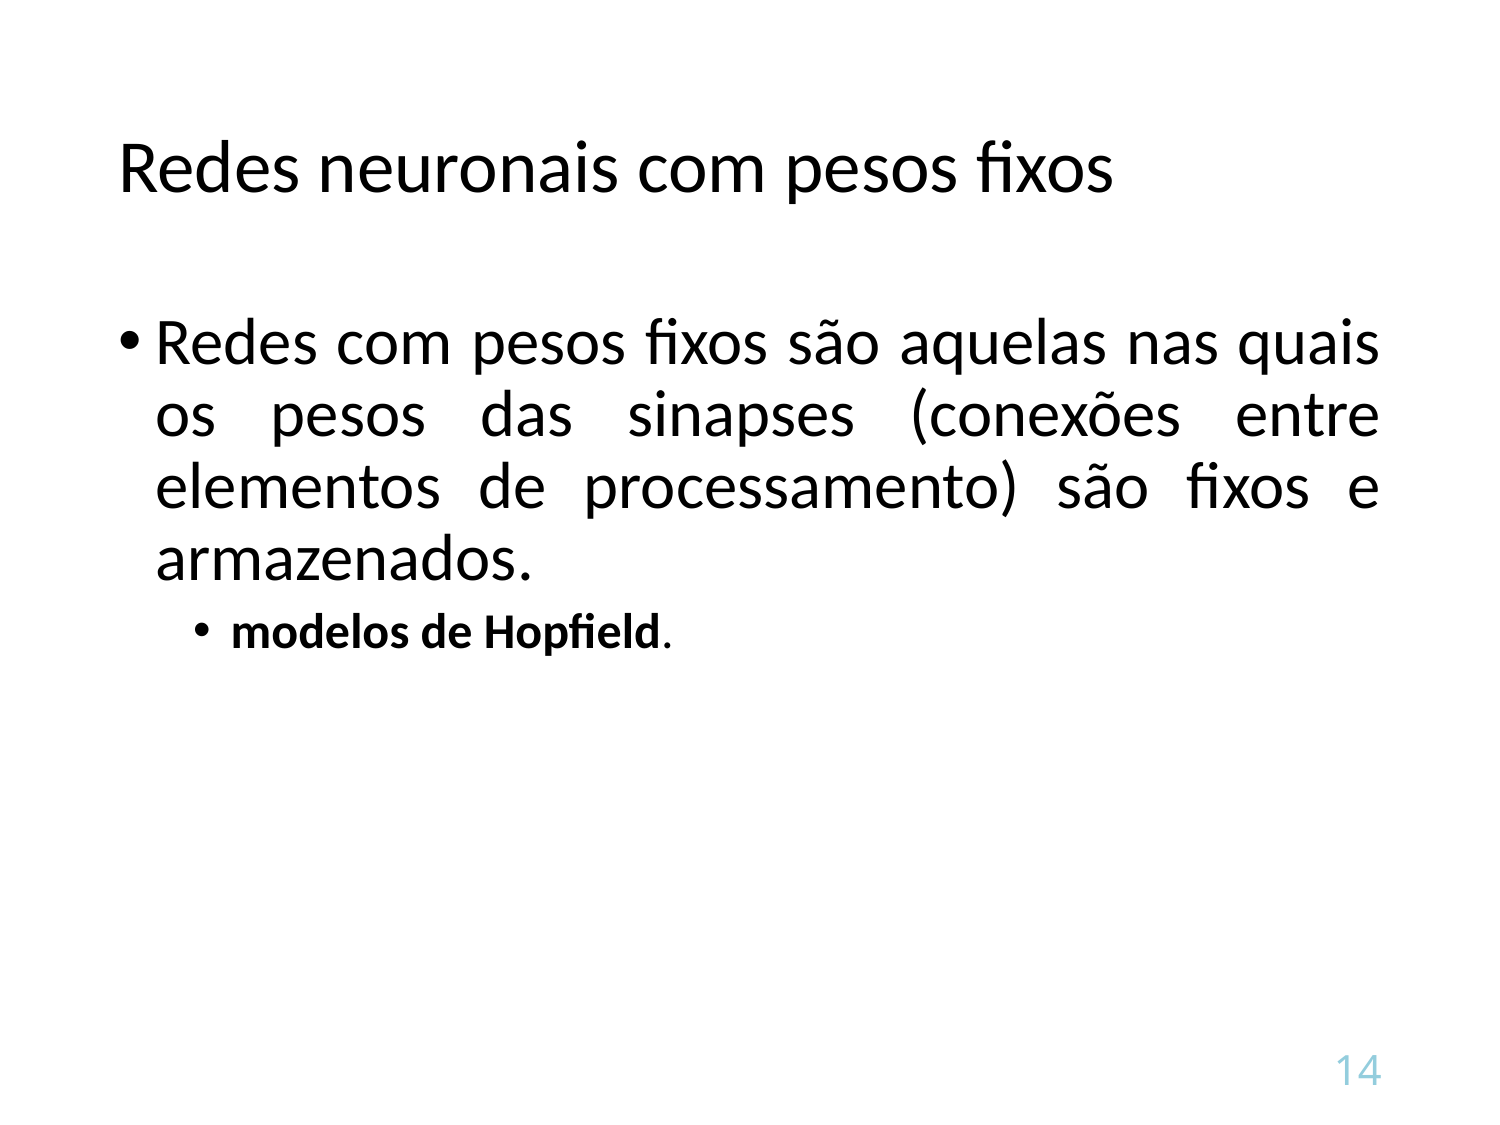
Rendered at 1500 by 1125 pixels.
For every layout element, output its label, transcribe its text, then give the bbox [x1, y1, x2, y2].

slide_number 14 [1059, 1042, 1397, 1103]
list Redes com pesos fixos são aquelas nas quais os pesos das sinapses (conexões entre elementos de processamento) são fixos e armazenados. modelos de Hopfield. [103, 299, 1397, 1014]
title Redes neuronais com pesos fixos [103, 59, 1397, 278]
